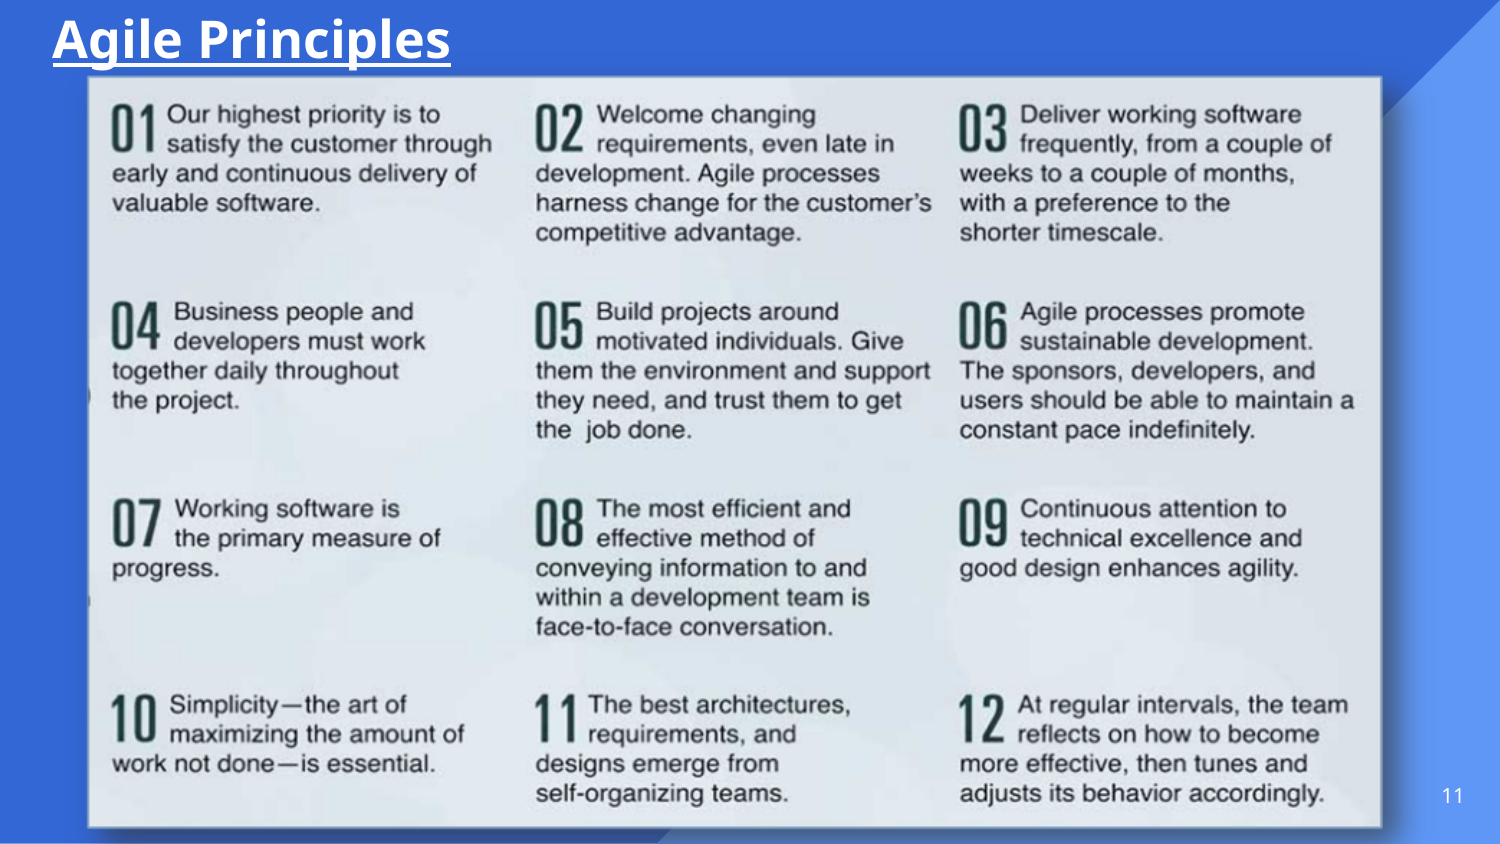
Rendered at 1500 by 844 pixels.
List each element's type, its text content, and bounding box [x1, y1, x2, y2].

picture [54, 45, 1446, 844]
slide_number ‹#› [1451, 764, 1480, 830]
text_box Agile Principles [37, 0, 1293, 102]
